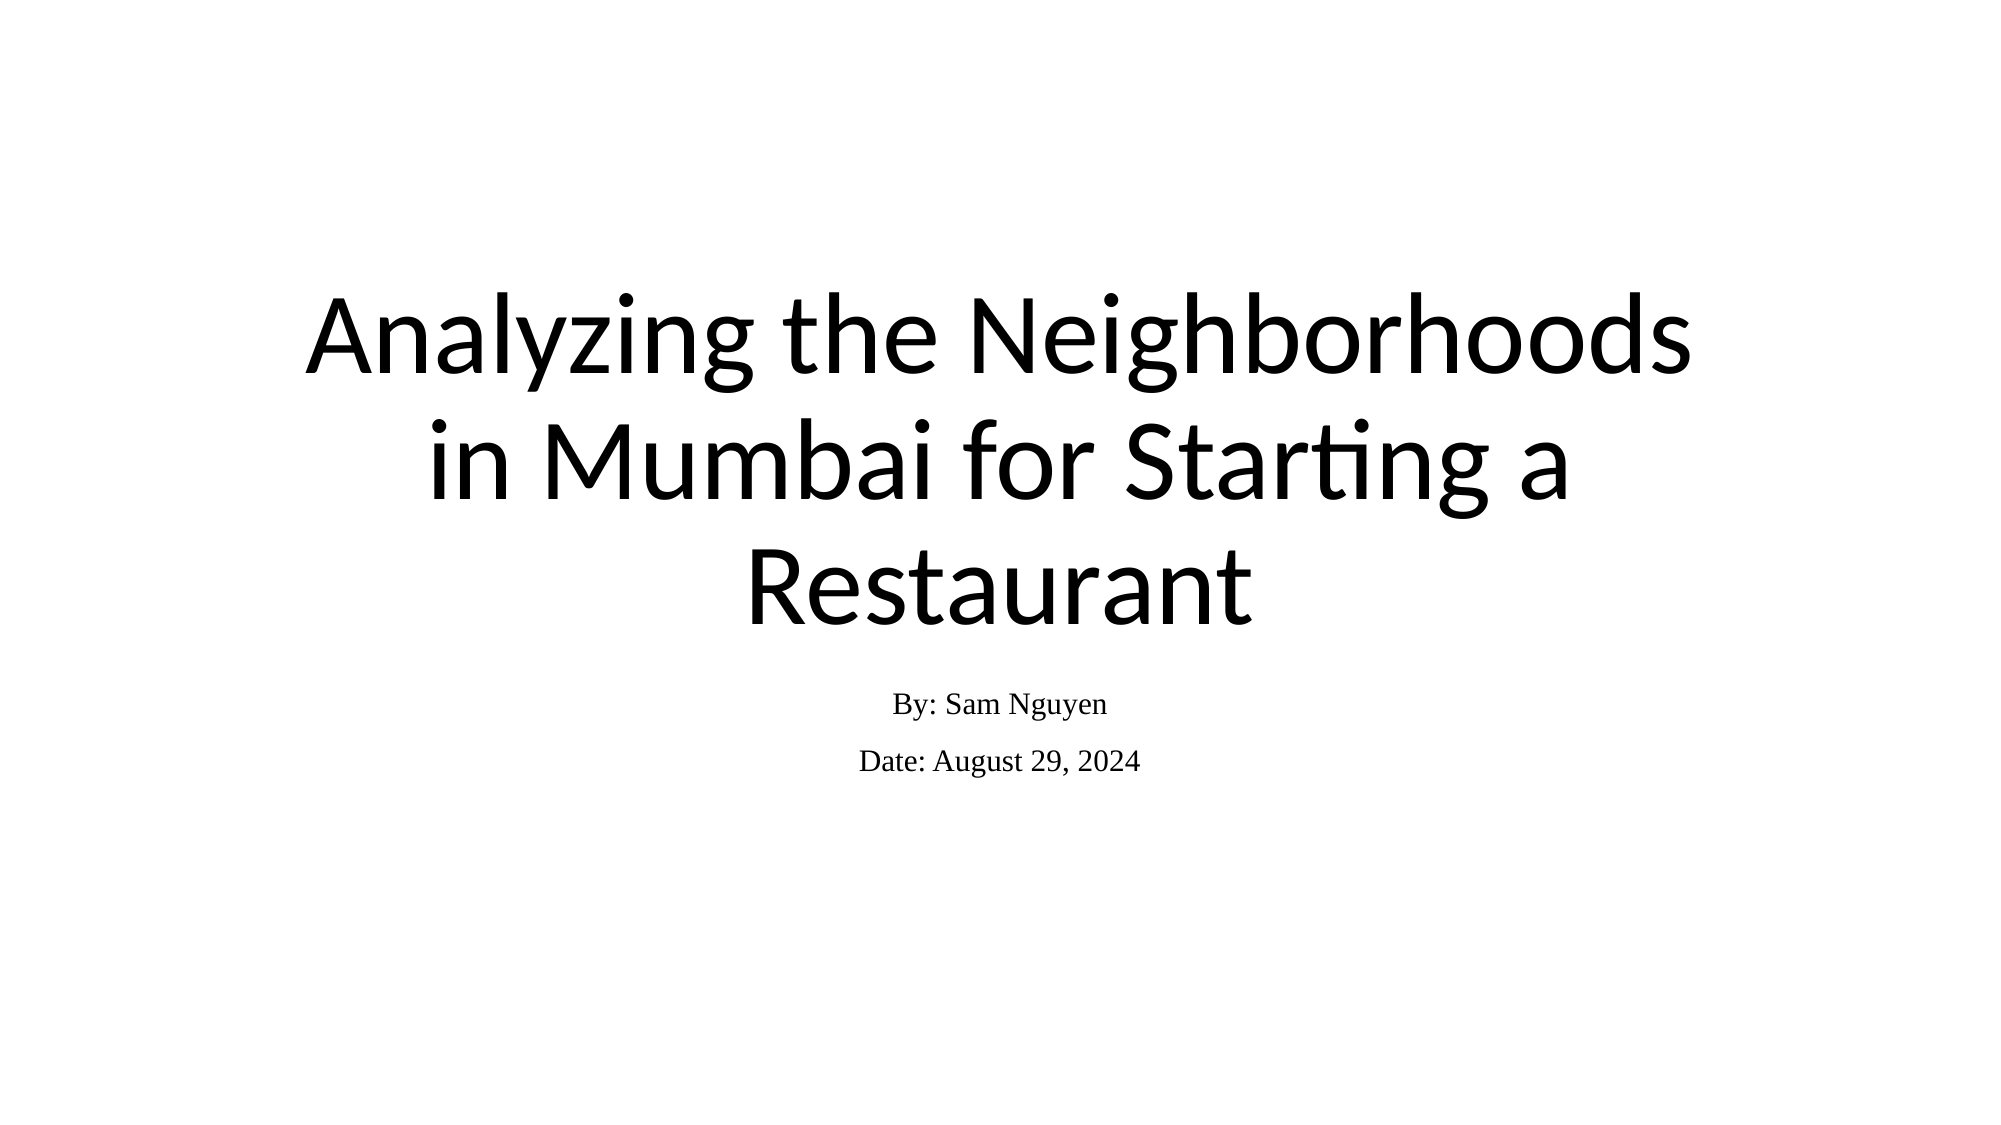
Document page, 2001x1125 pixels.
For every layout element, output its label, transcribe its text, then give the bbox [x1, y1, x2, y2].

title Analyzing the Neighborhoods in Mumbai for Starting a Restaurant [249, 265, 1750, 657]
subtitle By: Sam Nguyen Date: August 29, 2024 [249, 657, 1750, 929]
